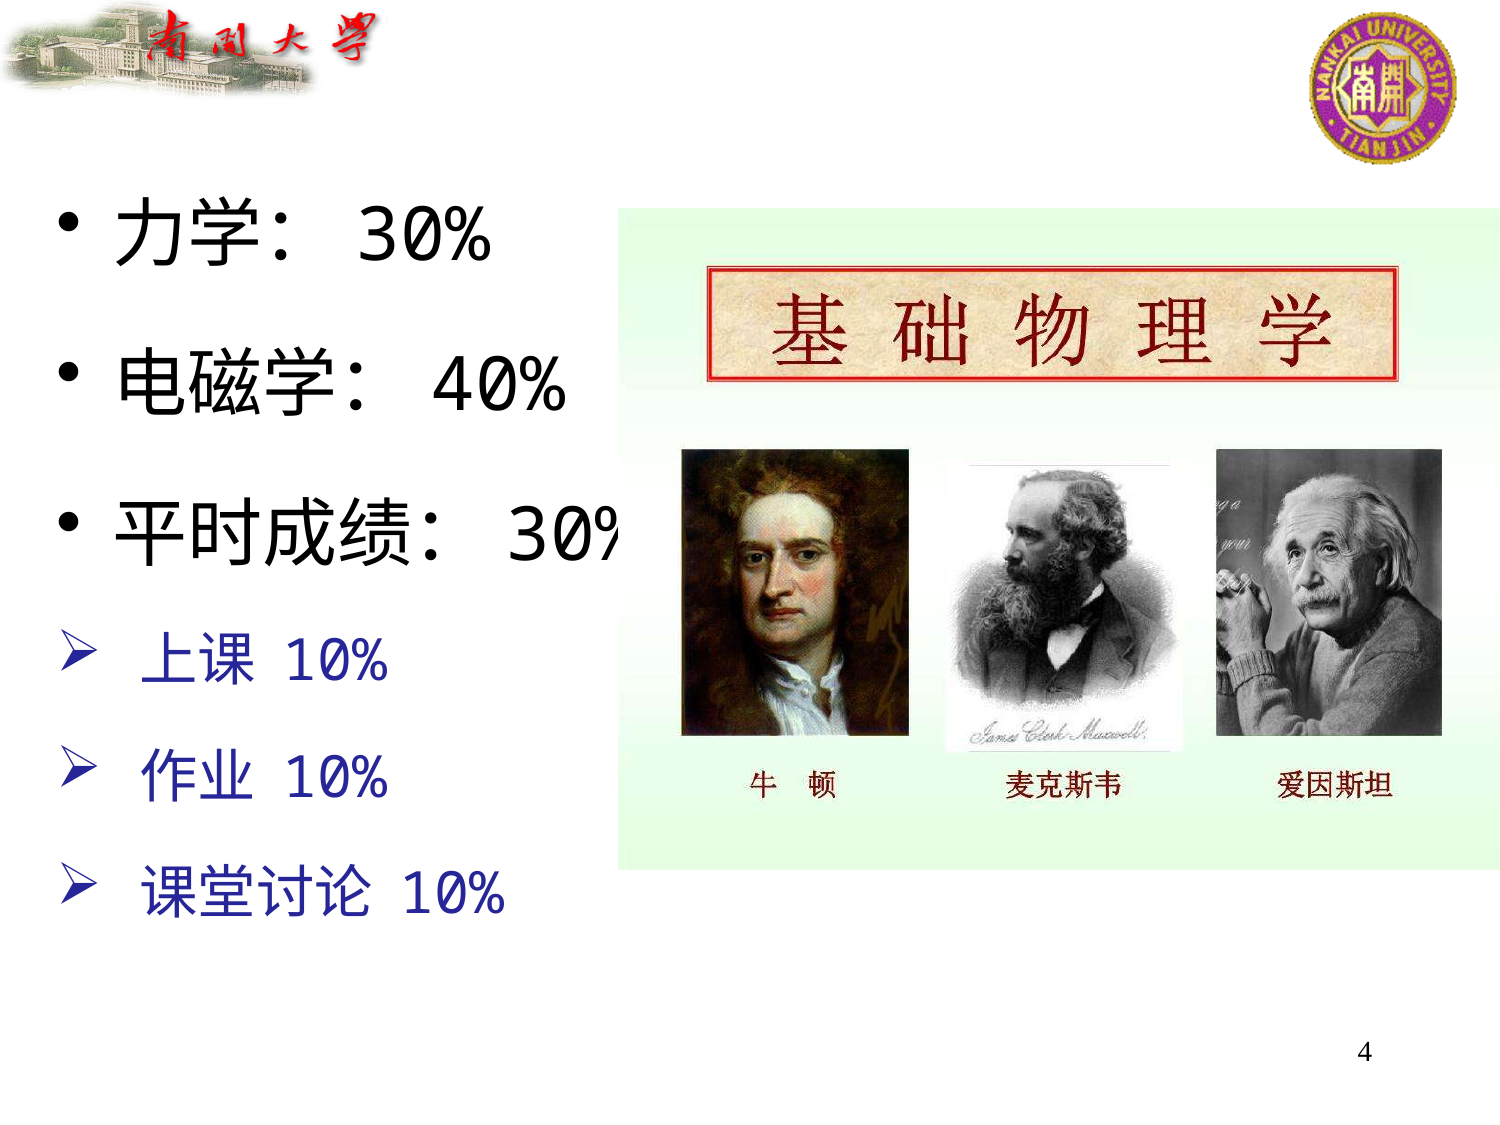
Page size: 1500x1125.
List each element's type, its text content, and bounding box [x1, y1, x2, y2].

picture [617, 207, 1500, 870]
picture [0, 0, 388, 100]
slide_number 4 [1074, 1024, 1388, 1101]
picture [1262, 0, 1500, 178]
text_box 力学：30% 电磁学：40% 平时成绩：30% 上课 10% 作业 10% 课堂讨论 10% [41, 132, 1317, 677]
